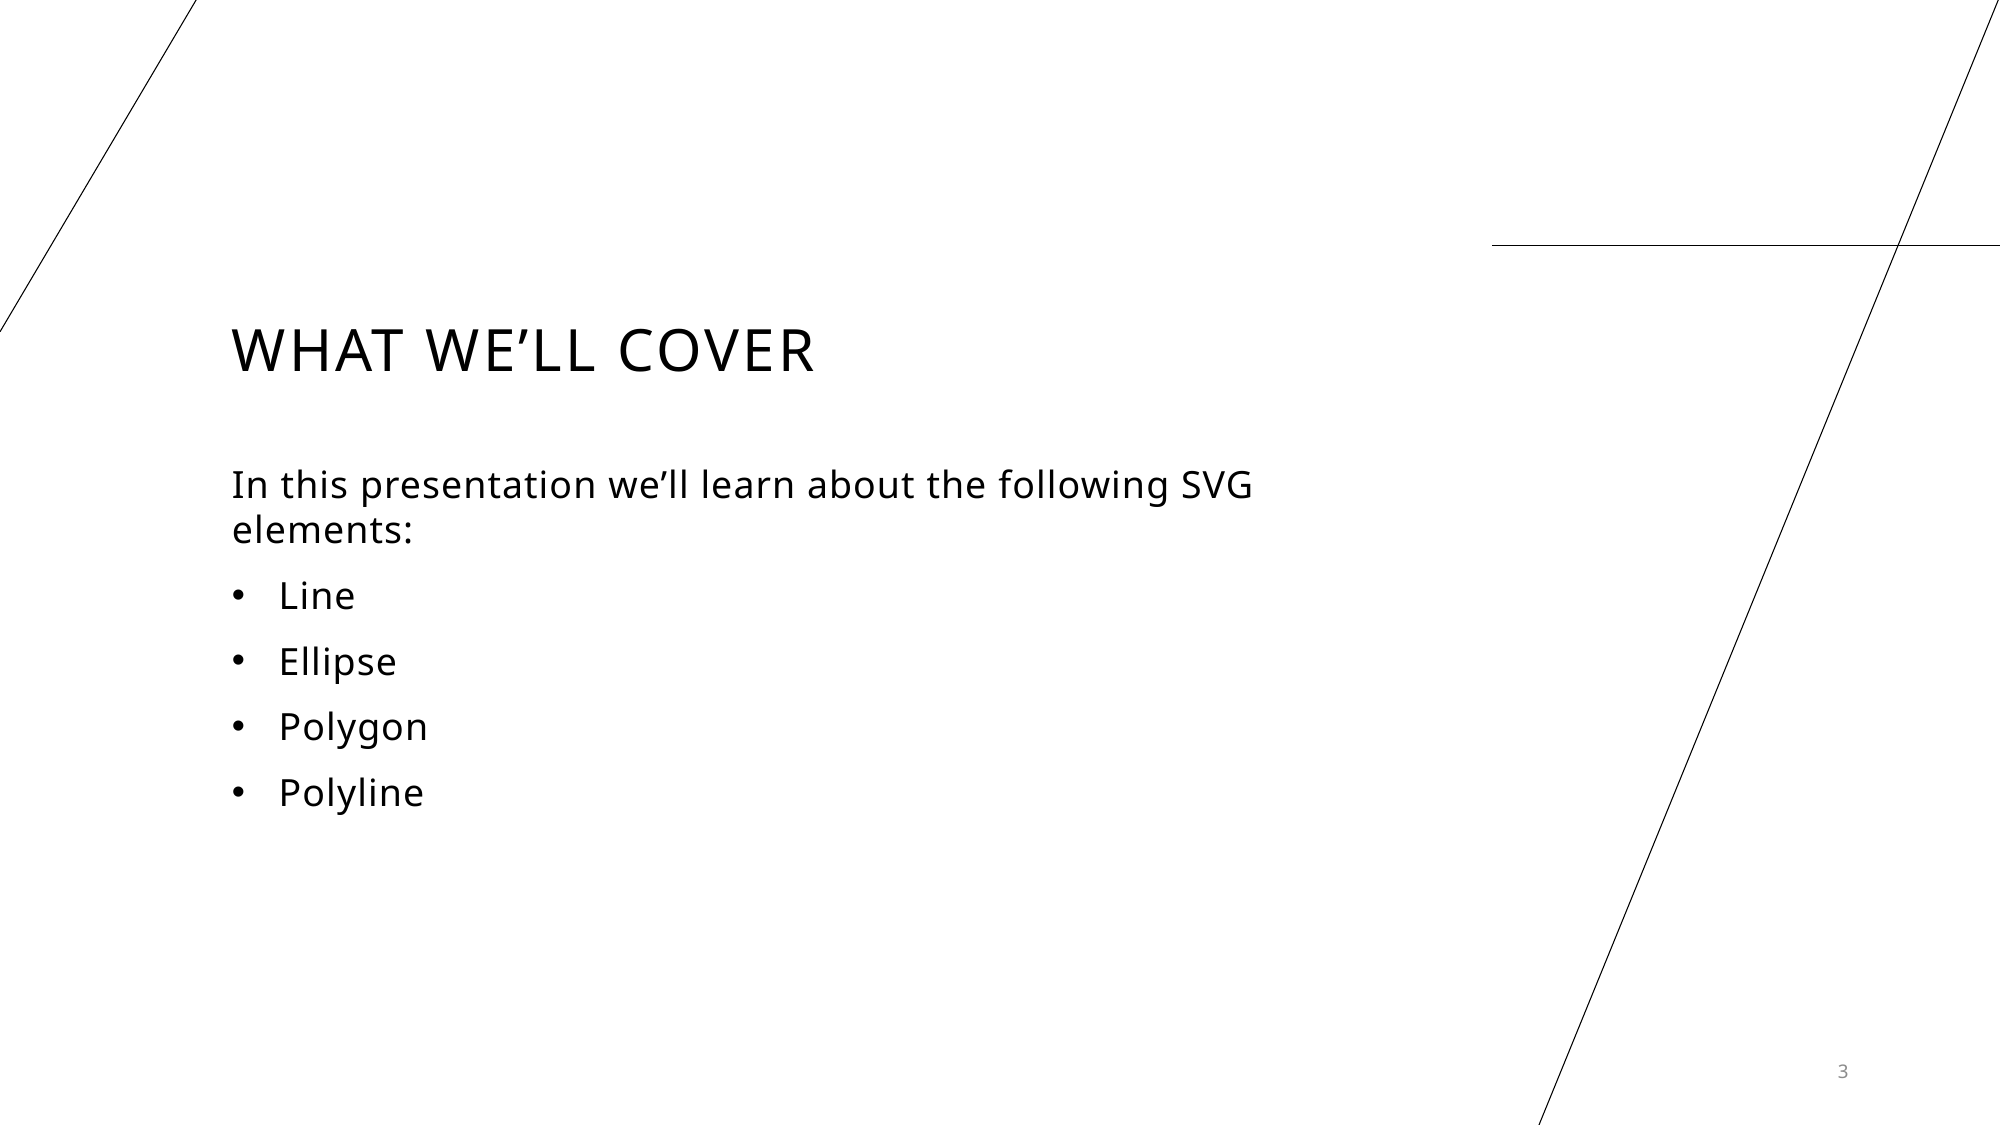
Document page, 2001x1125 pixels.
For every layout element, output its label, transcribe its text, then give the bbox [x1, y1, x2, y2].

list In this presentation we’ll learn about the following SVG elements: Line Ellipse Polygon Polyline [216, 453, 1413, 1013]
title What we’ll cover [216, 43, 1413, 392]
slide_number 3 [1701, 1042, 1864, 1103]
